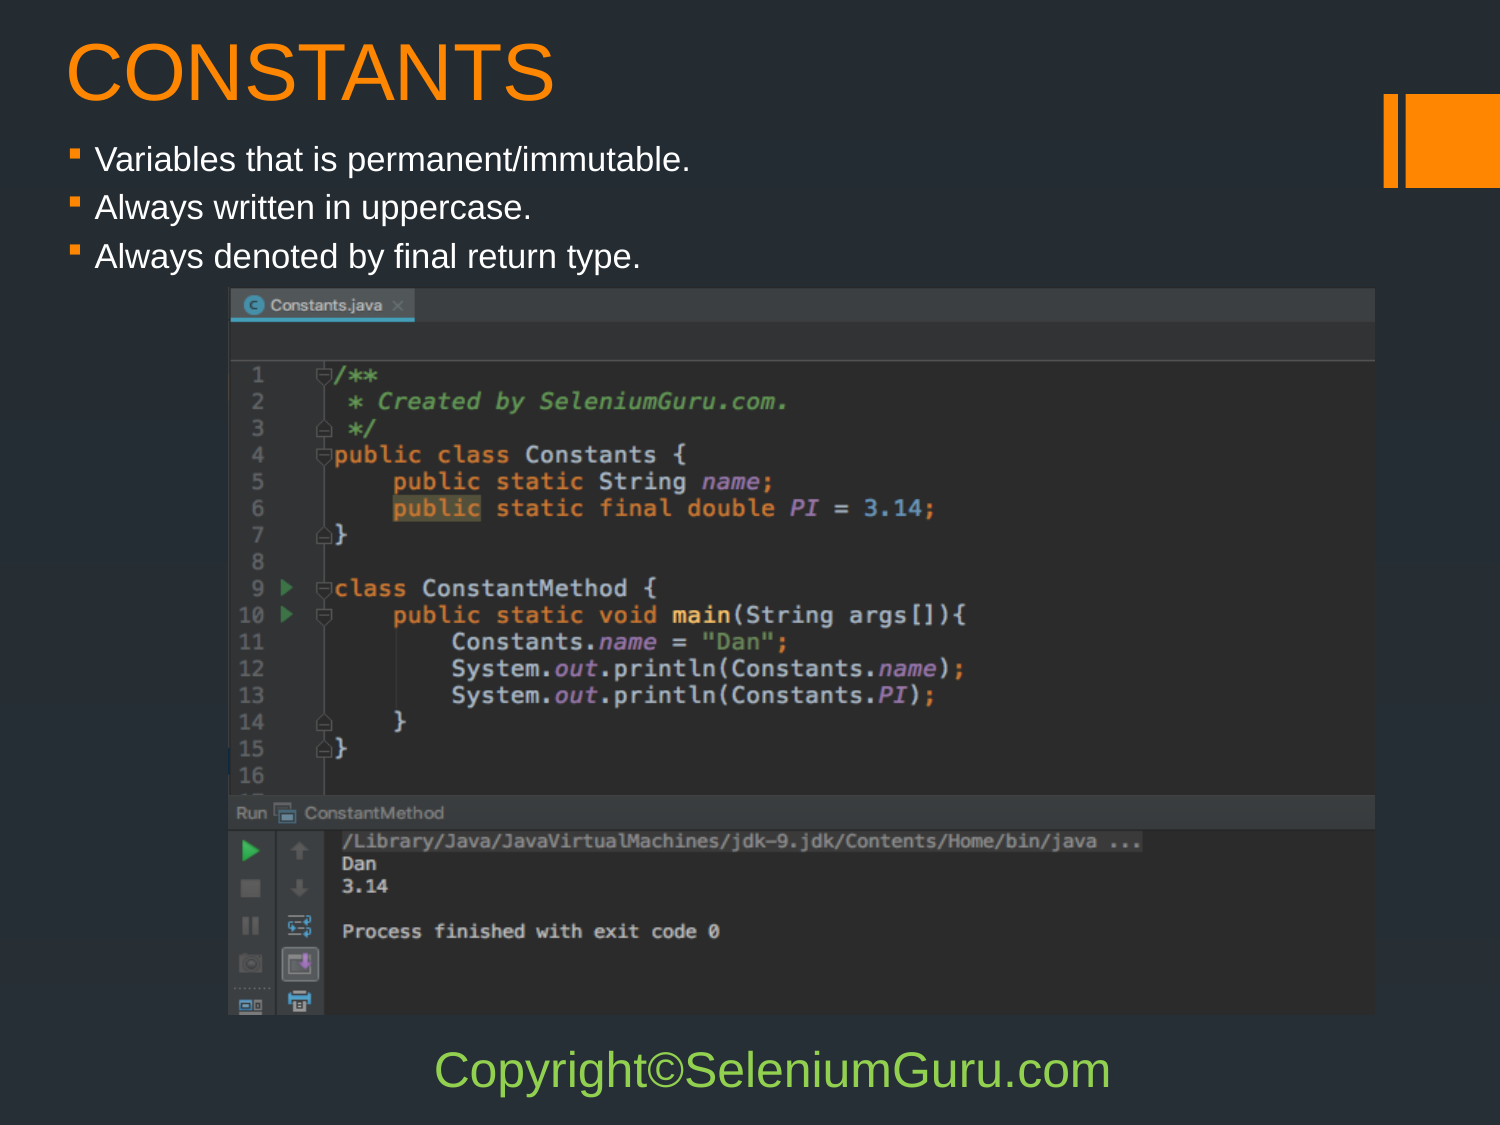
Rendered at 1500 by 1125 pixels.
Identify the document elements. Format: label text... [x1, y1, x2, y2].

list Variables that is permanent/immutable. Always written in uppercase. Always denoted by final return type. [45, 129, 1238, 288]
title CONSTANTS [50, 11, 1350, 124]
picture [227, 286, 1376, 1016]
footer Copyright©SeleniumGuru.com [418, 1037, 1185, 1113]
